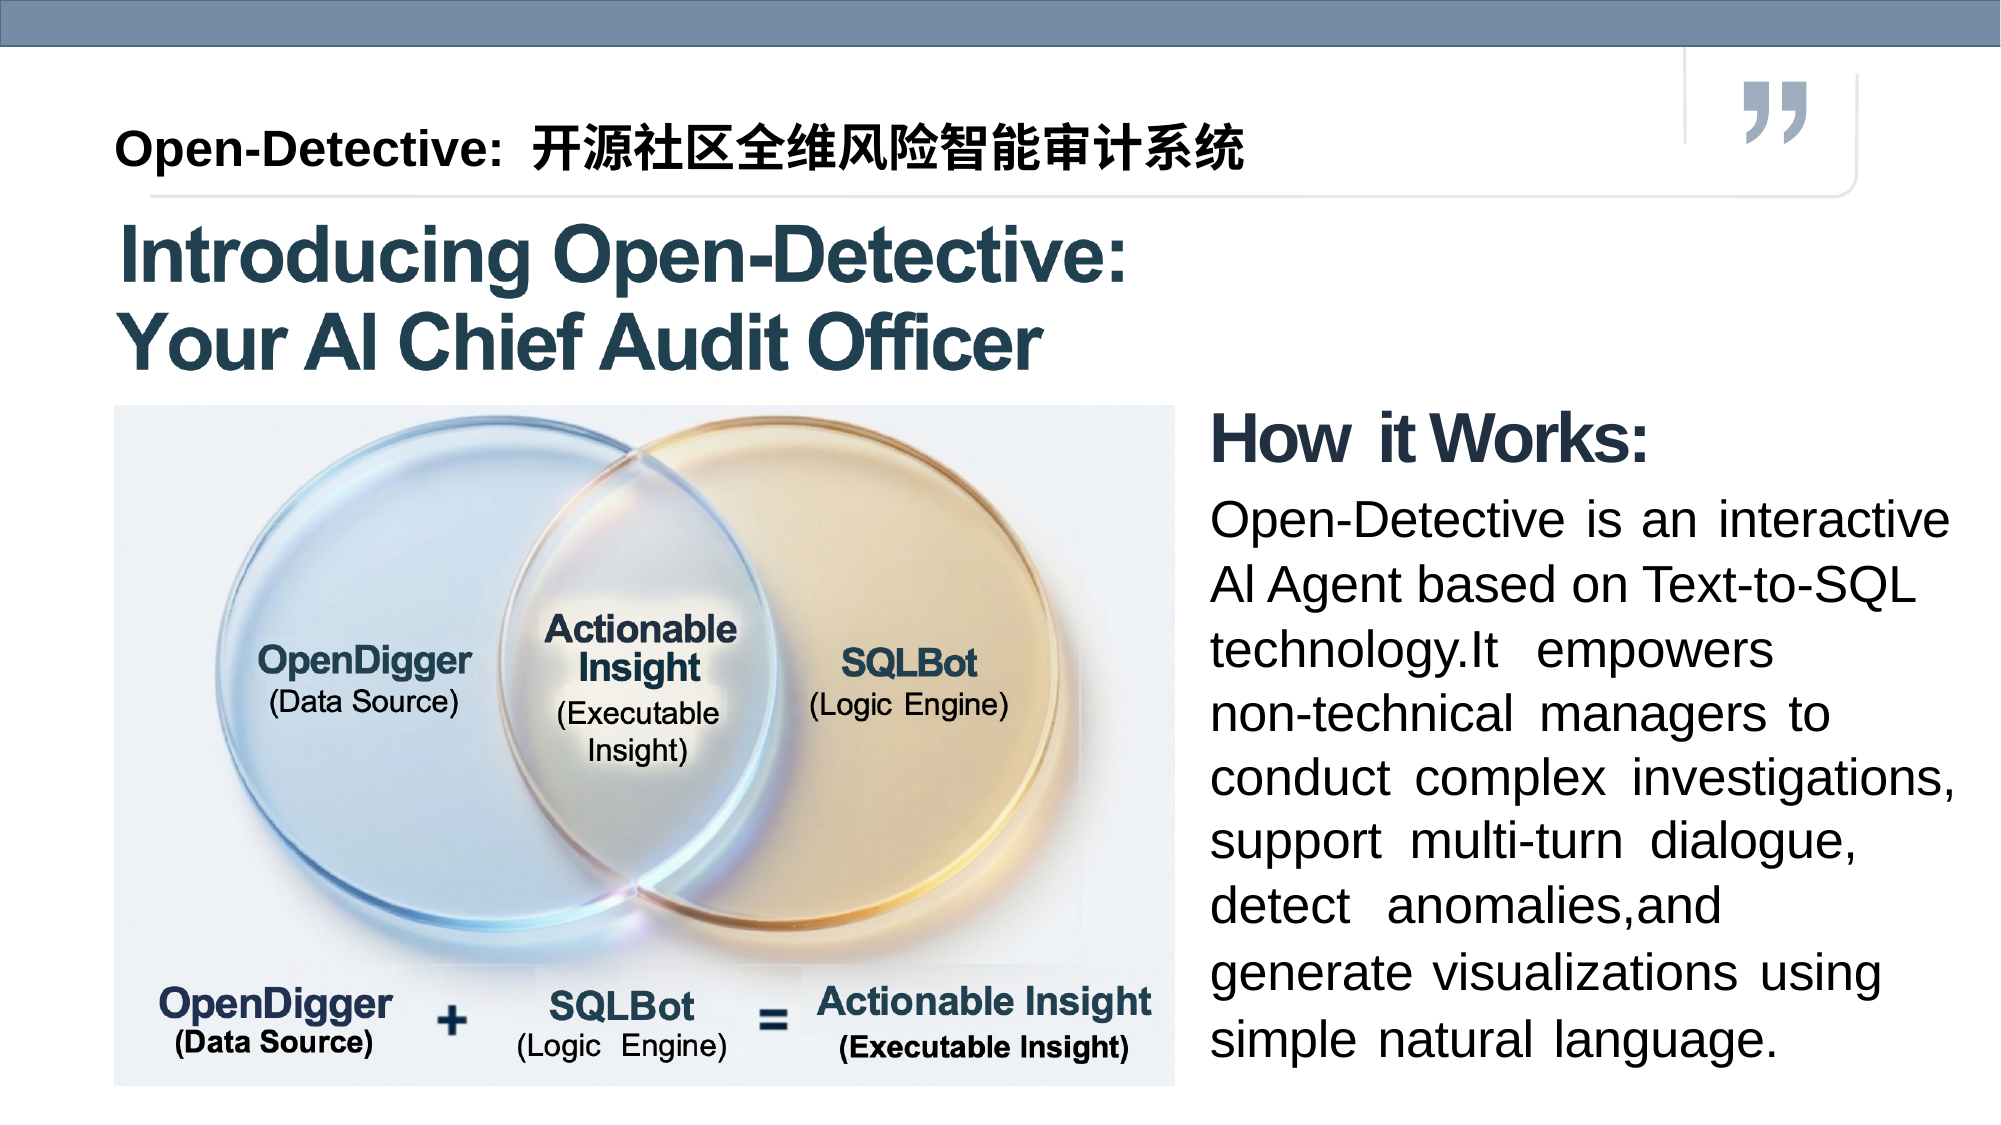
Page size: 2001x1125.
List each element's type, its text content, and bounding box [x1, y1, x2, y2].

picture [114, 209, 1129, 391]
picture [114, 405, 1175, 1086]
text_box How it Works: Open-Detective is an interactive Al Agent based on Text-to-SQL technology.It empowers non-technical managers to conduct complex investigations, support multi-turn dialogue, detect anomalies,and generate visualizations using simple natural language. [1207, 405, 1960, 1070]
title Open-Detective: 开源社区全维风险智能审计系统 [114, 59, 1886, 178]
text_box [0, 0, 2000, 47]
